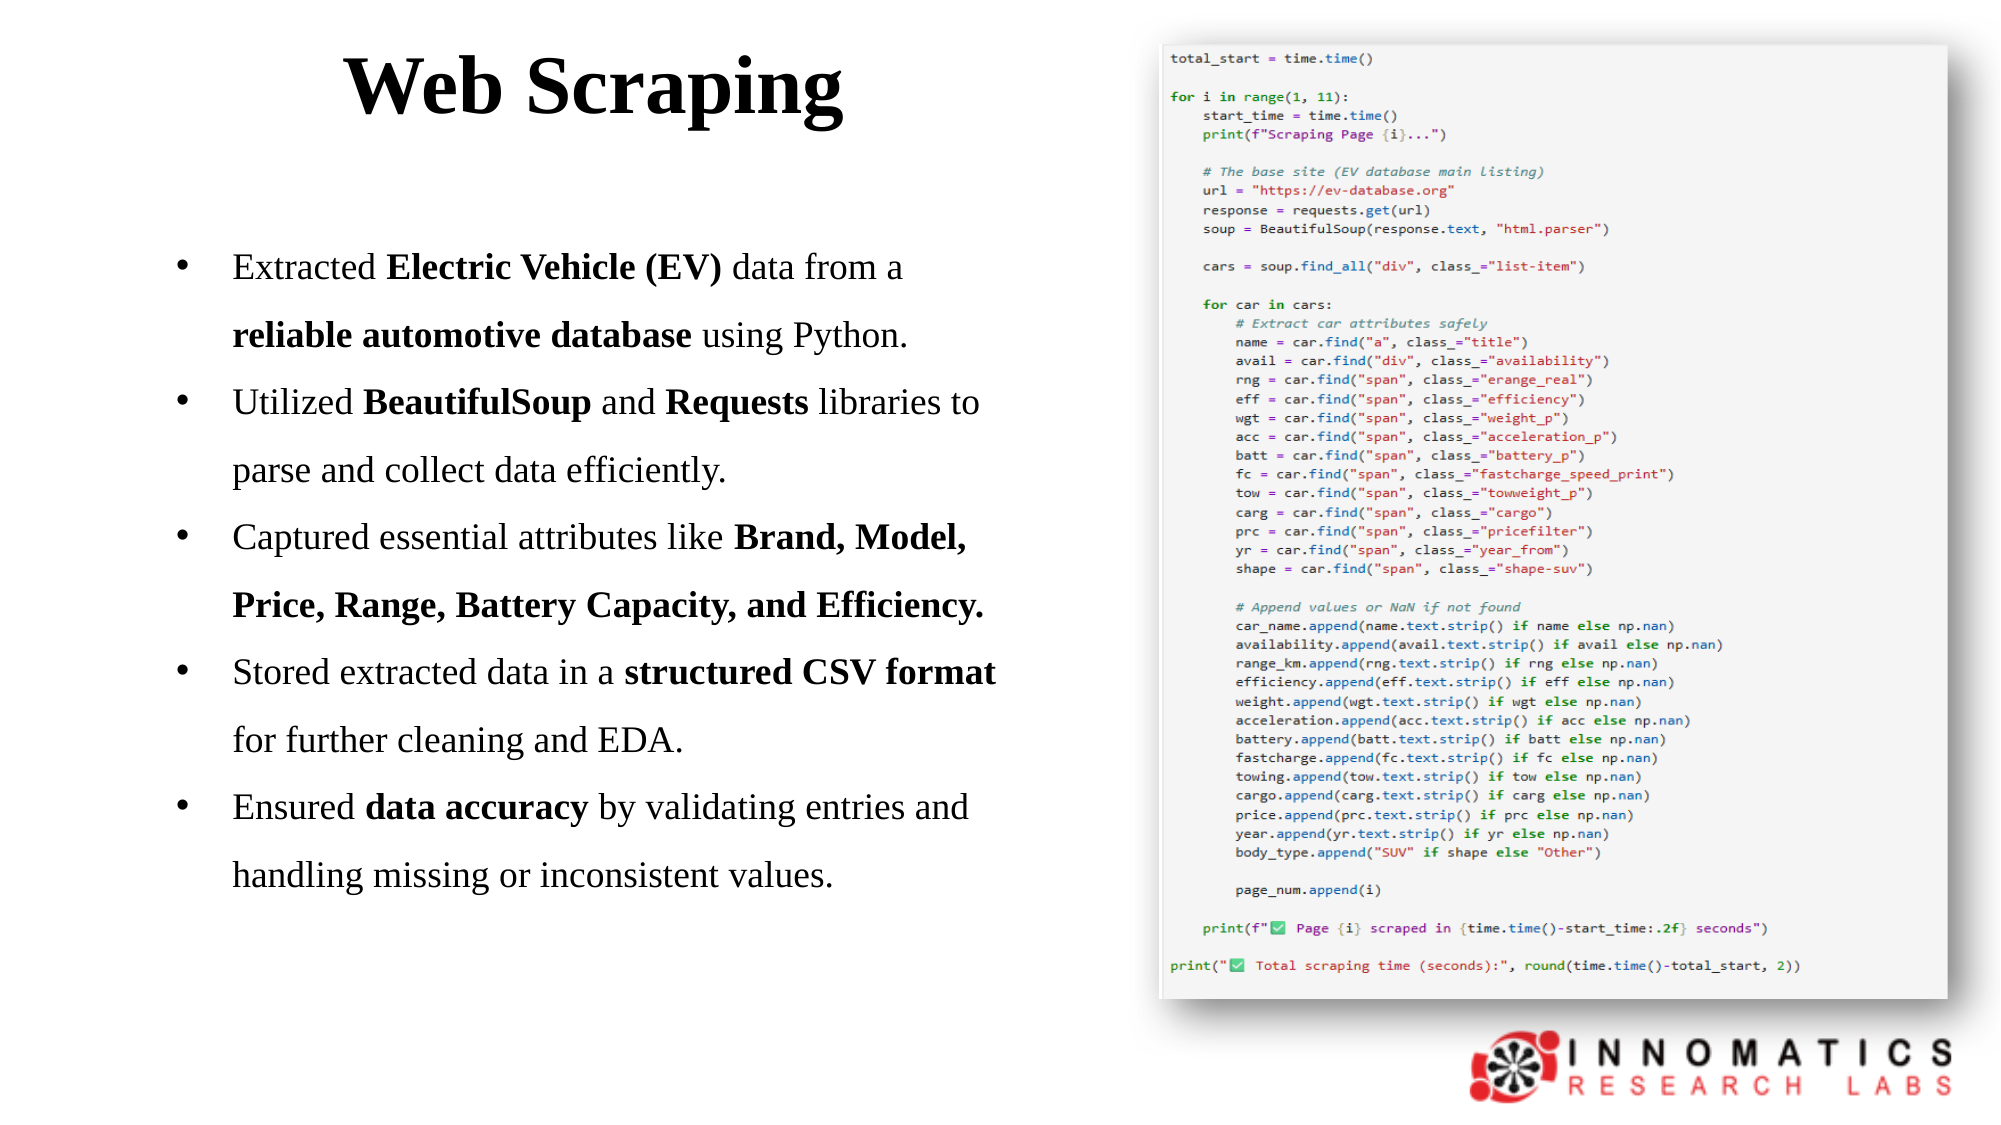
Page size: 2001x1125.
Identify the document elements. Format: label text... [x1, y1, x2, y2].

title Web Scraping [159, 29, 1028, 145]
text_box Extracted Electric Vehicle (EV) data from a reliable automotive database using Python. Utilized BeautifulSoup and Requests libraries to parse and collect data efficiently. Captured essential attributes like Brand, Model, Price, Range, Battery Capacity, and Efficiency. Stored extracted data in a structured CSV format for further cleaning and EDA. Ensured data accuracy by validating entries and handling missing or inconsistent values. [159, 210, 1014, 904]
picture [1158, 44, 1948, 999]
picture [1445, 1014, 1975, 1125]
